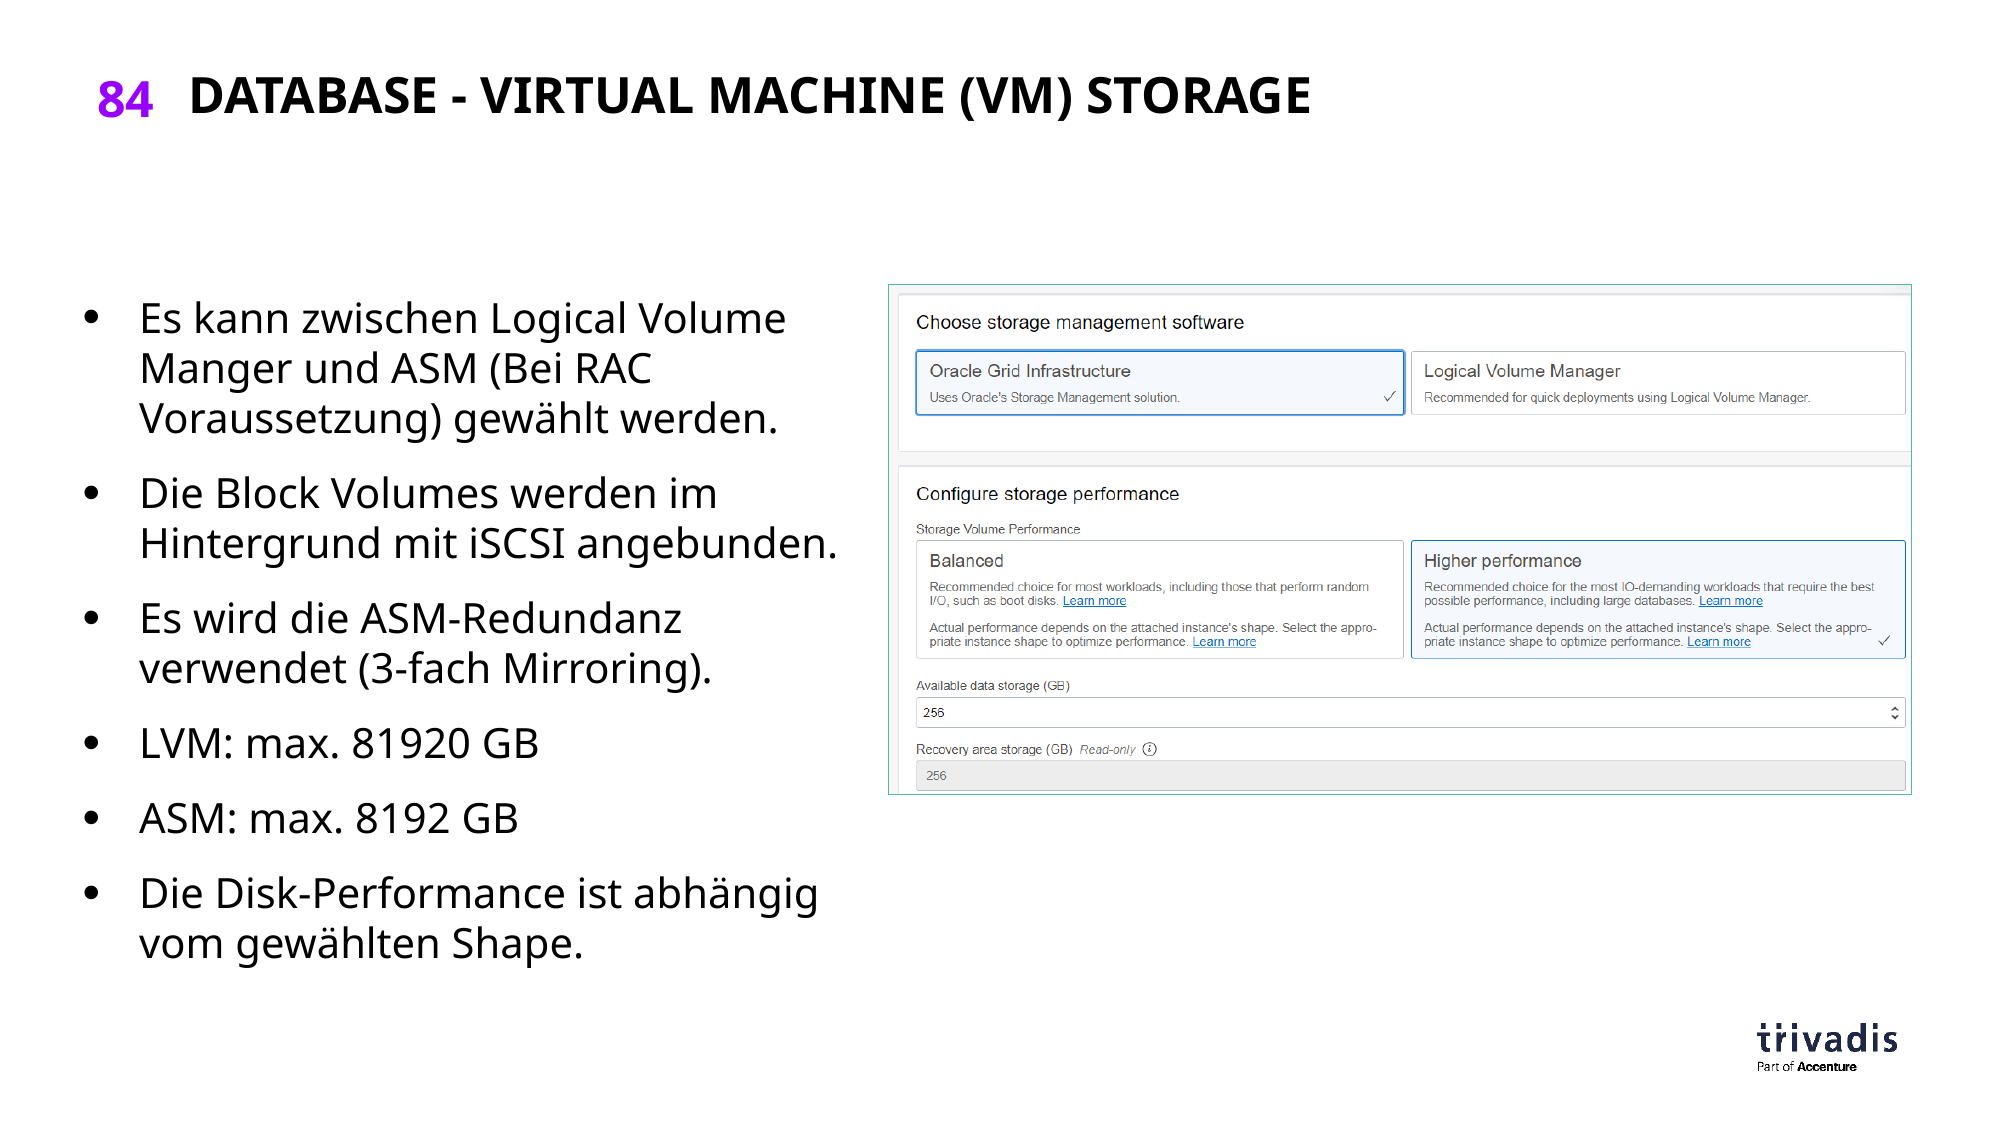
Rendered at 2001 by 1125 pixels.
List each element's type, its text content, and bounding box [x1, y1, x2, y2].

picture [1757, 1023, 1897, 1071]
picture [888, 283, 1912, 795]
list Es kann zwischen Logical Volume Manger und ASM (Bei RAC Voraussetzung) gewählt werden. Die Block Volumes werden im Hintergrund mit iSCSI angebunden. Es wird die ASM-Redundanz verwendet (3-fach Mirroring). LVM: max. 81920 GB ASM: max. 8192 GB Die Disk-Performance ist abhängig vom gewählten Shape. [65, 284, 874, 1062]
title Database - Virtual Machine (VM) Storage [170, 63, 1933, 136]
